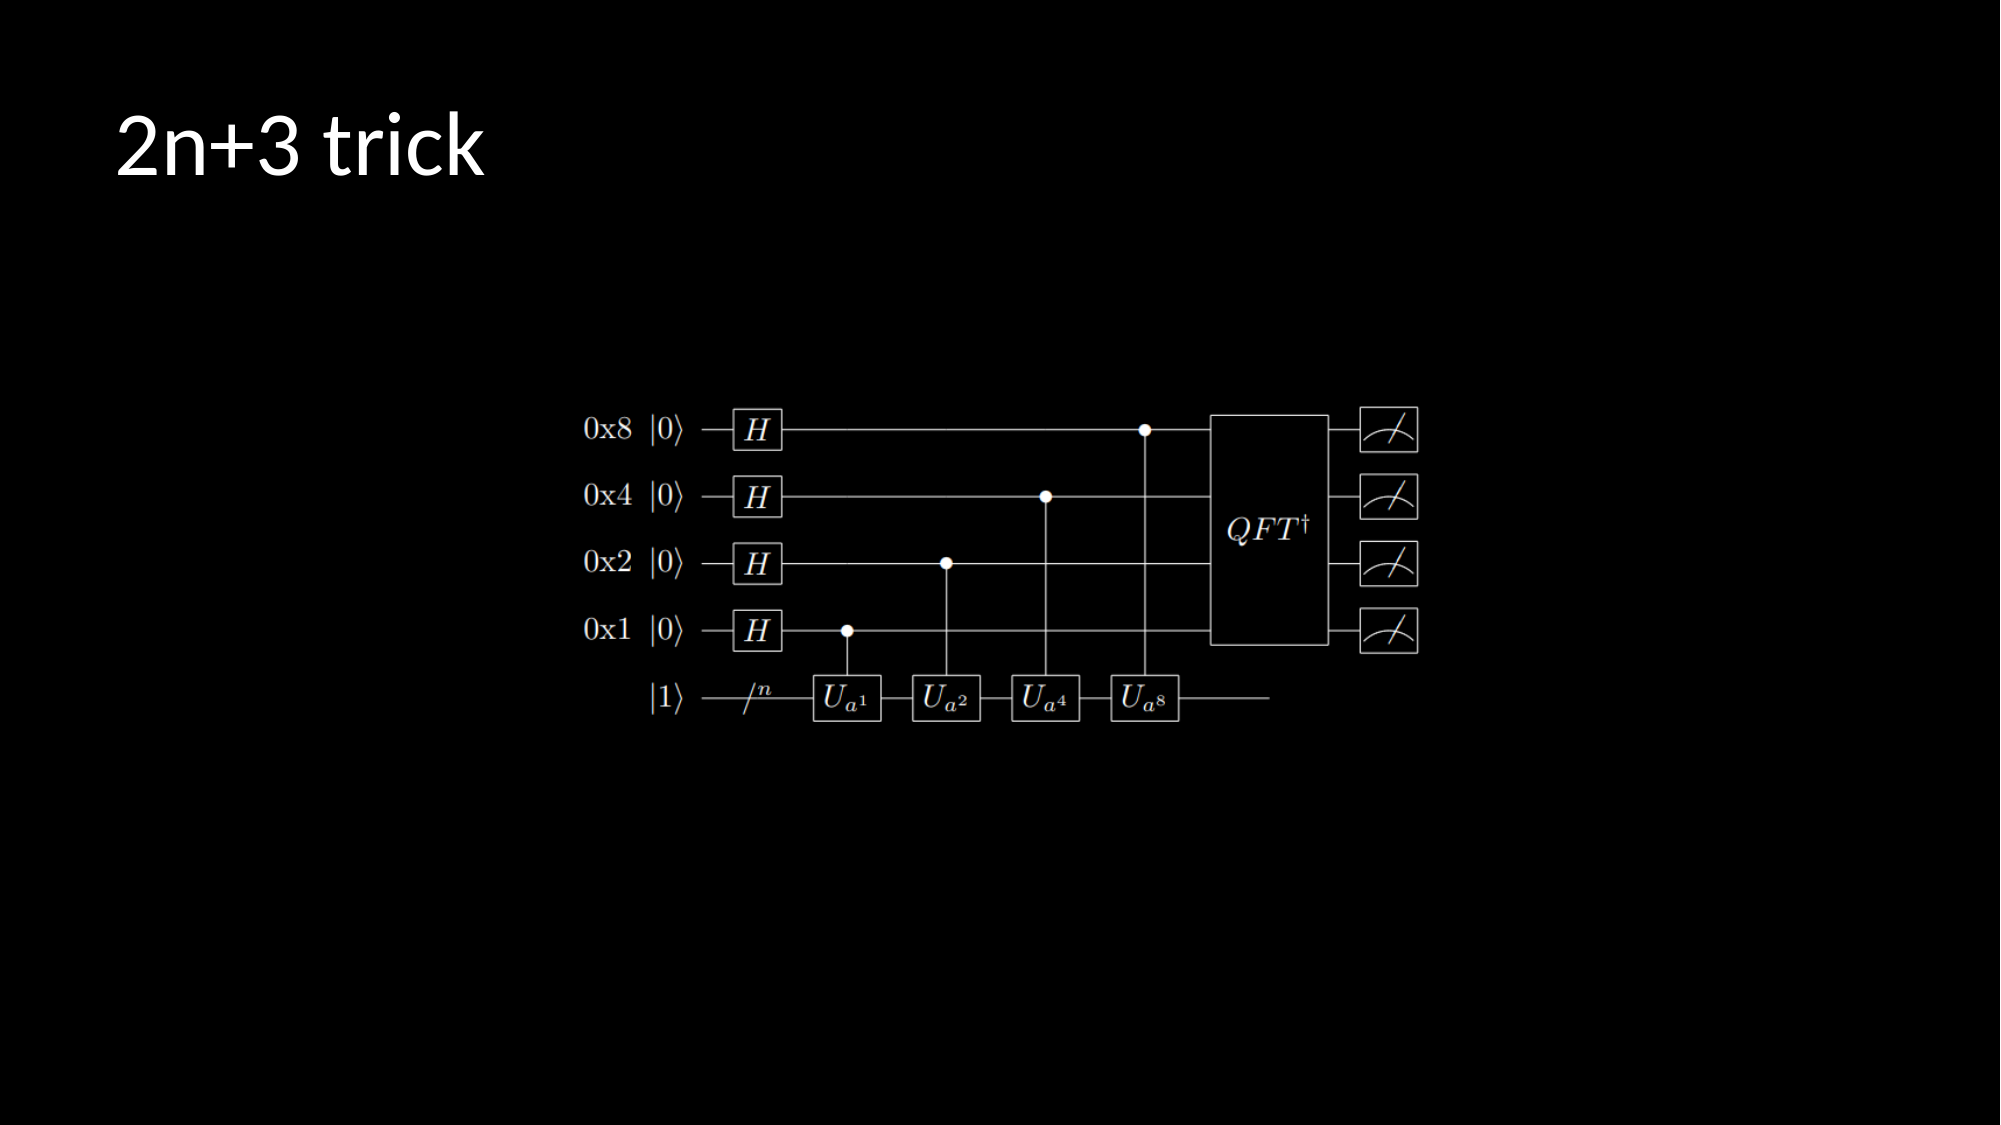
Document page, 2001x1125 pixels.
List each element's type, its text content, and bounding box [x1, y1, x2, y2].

picture [568, 367, 1432, 758]
title 2n+3 trick [99, 45, 1900, 233]
